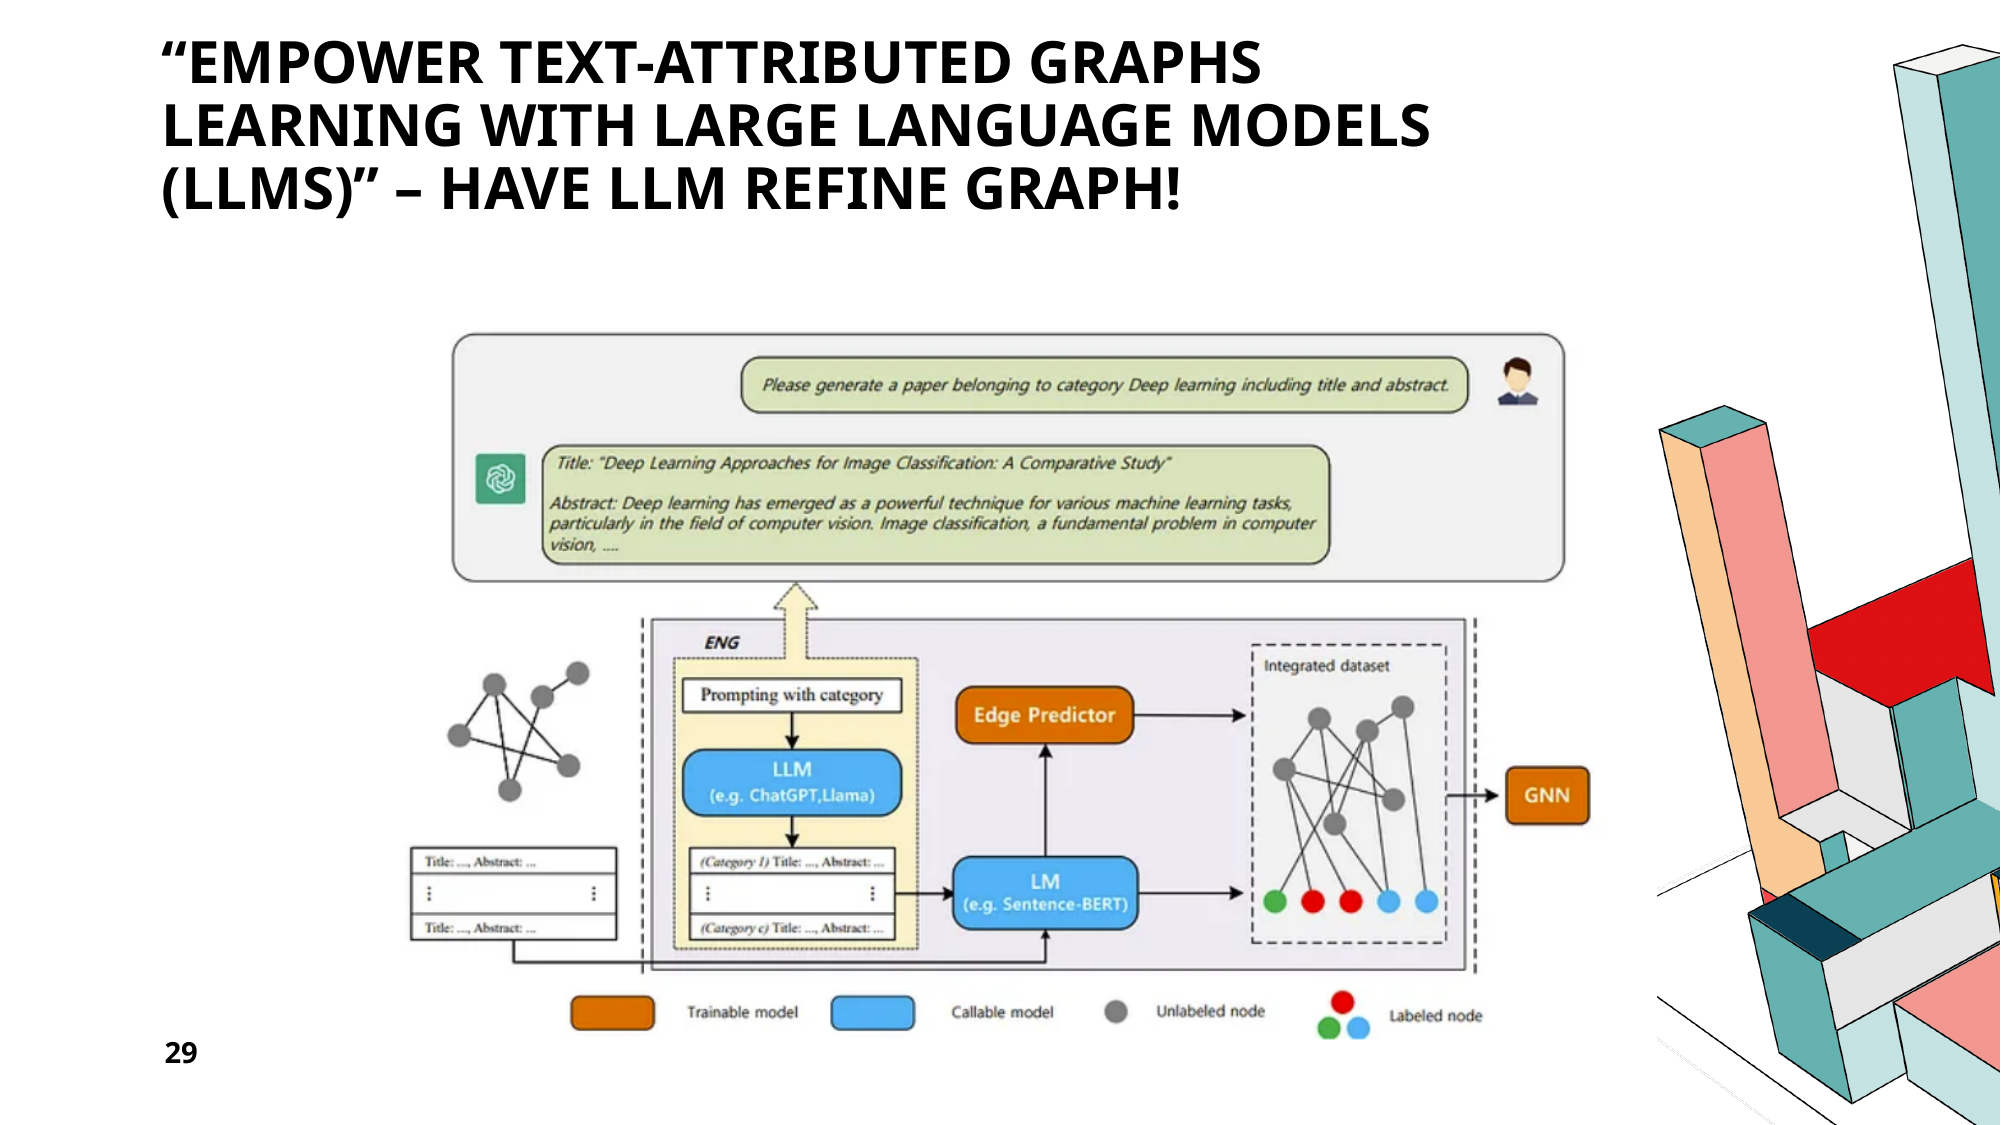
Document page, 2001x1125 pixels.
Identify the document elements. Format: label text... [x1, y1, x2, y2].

title “Empower Text-Attributed Graphs Learning with Large Language Models (LLMs)” – Have llm Refine Graph! [146, 11, 1508, 230]
slide_number 29 [149, 1024, 295, 1085]
picture [295, 43, 2000, 1125]
